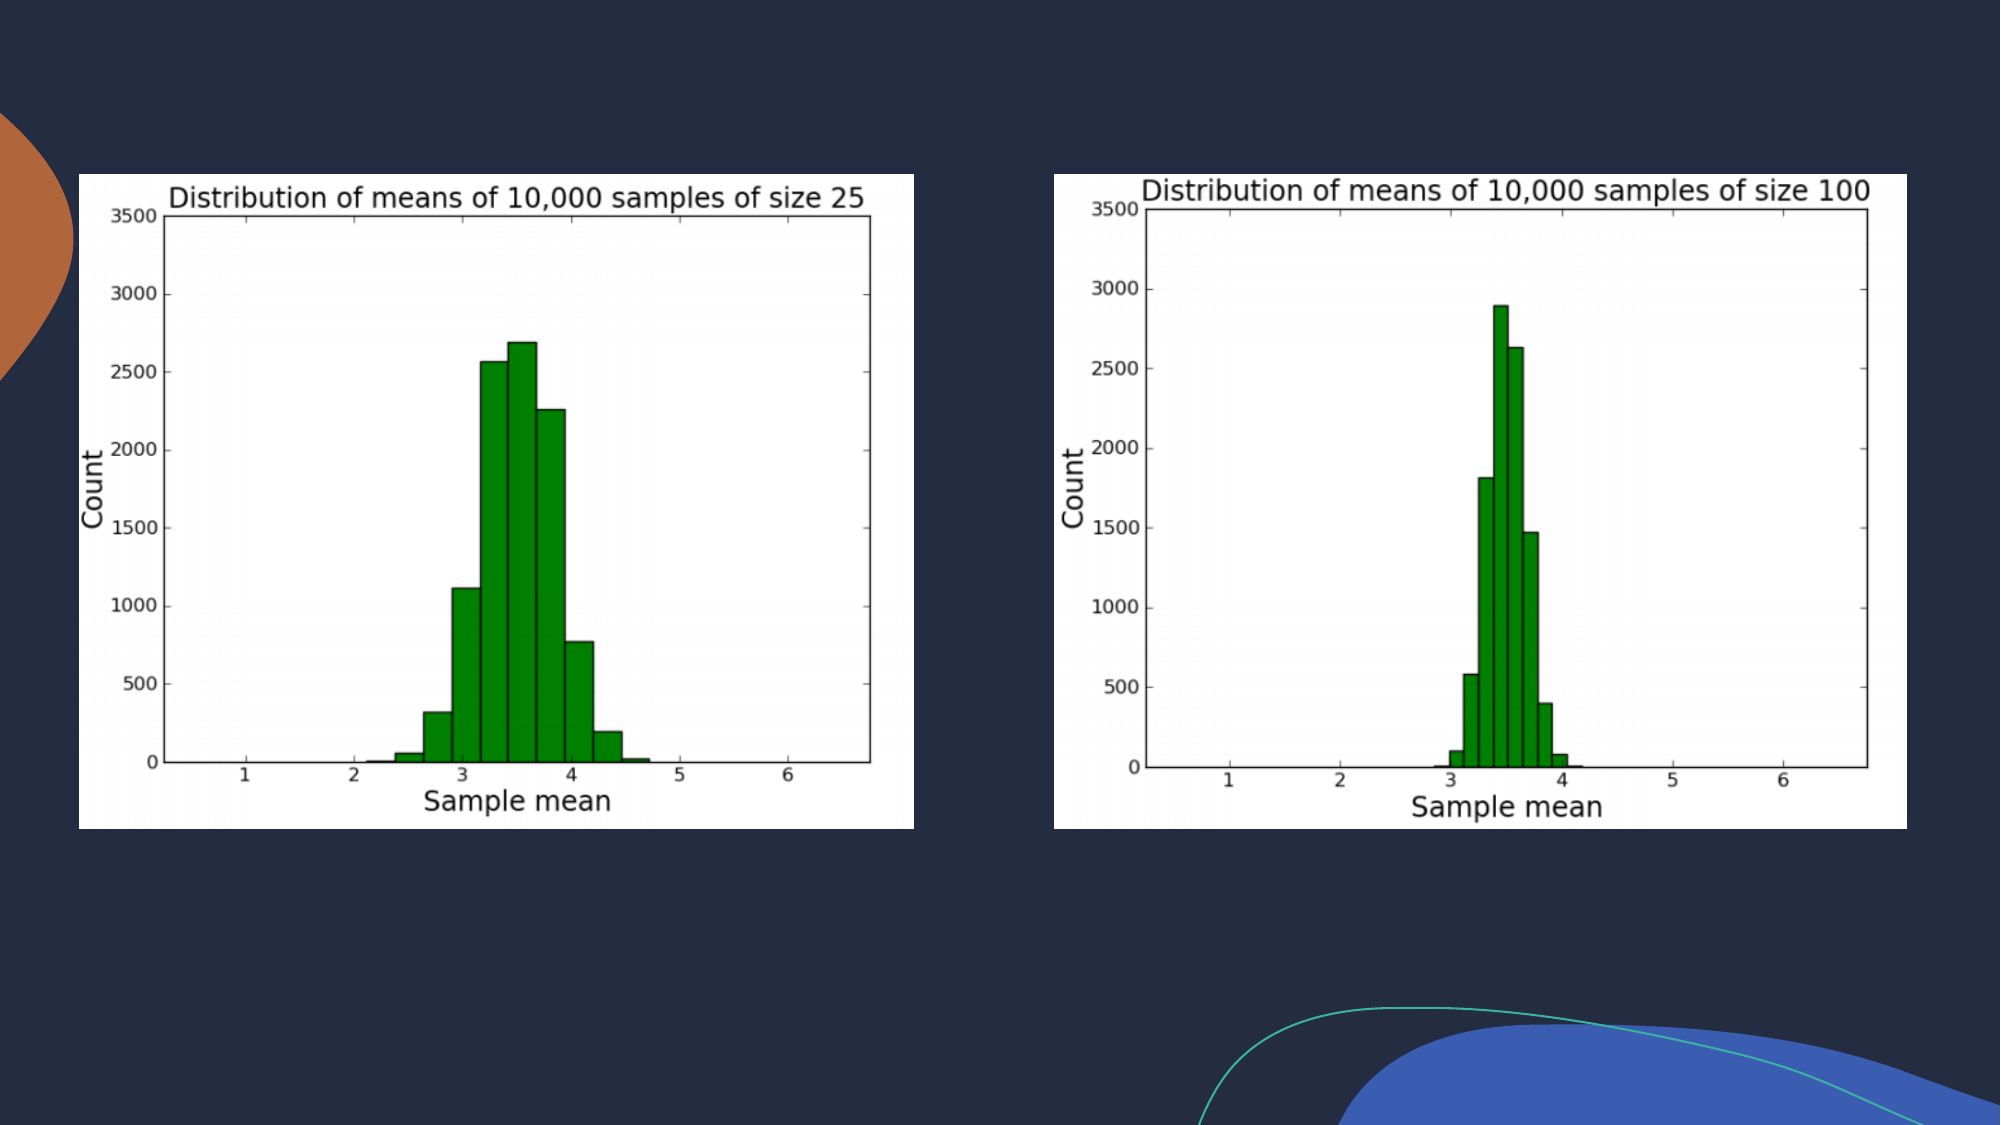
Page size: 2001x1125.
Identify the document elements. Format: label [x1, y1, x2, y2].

picture [79, 174, 914, 829]
picture [1054, 174, 1907, 829]
